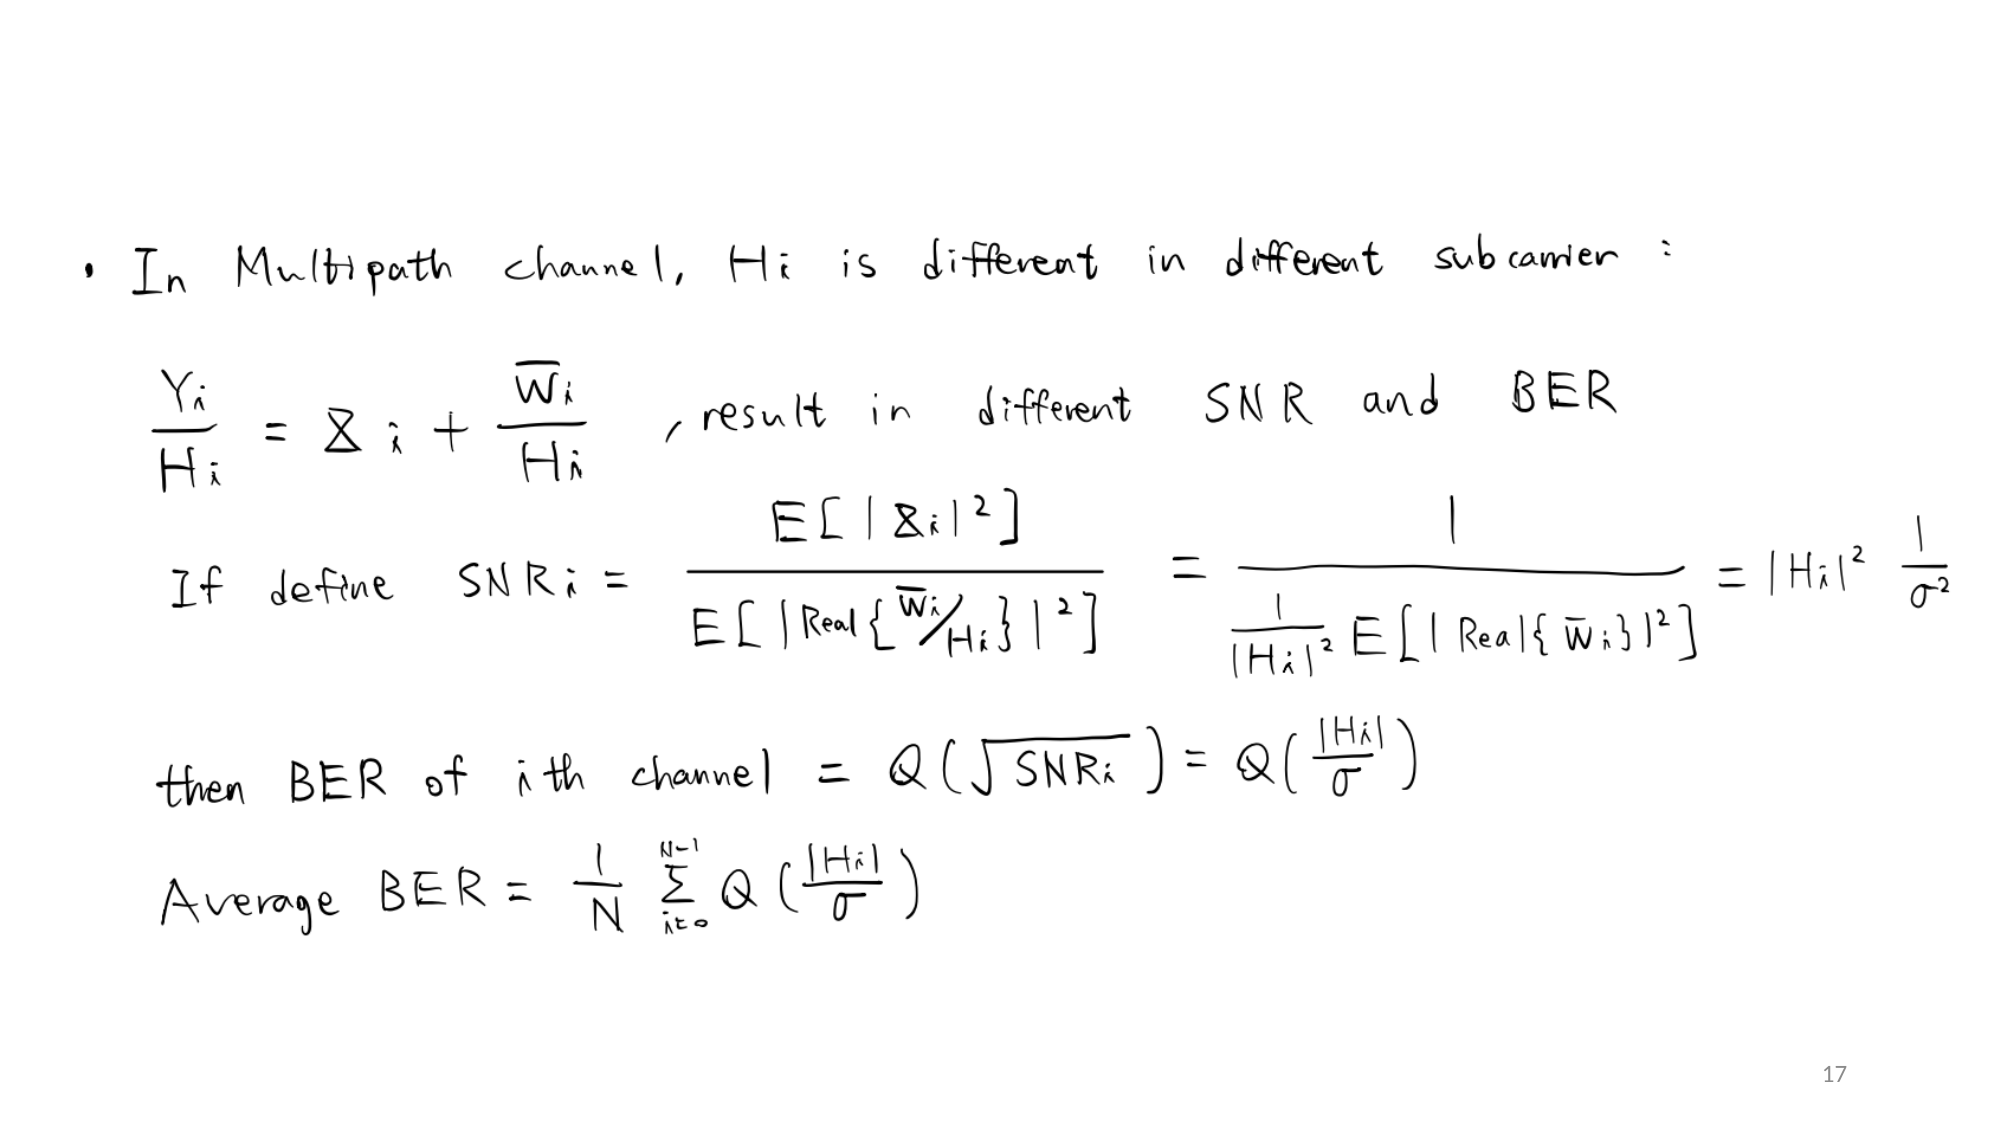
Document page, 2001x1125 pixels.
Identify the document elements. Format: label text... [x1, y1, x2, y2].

picture [73, 219, 1969, 954]
slide_number 17 [1412, 1042, 1863, 1103]
